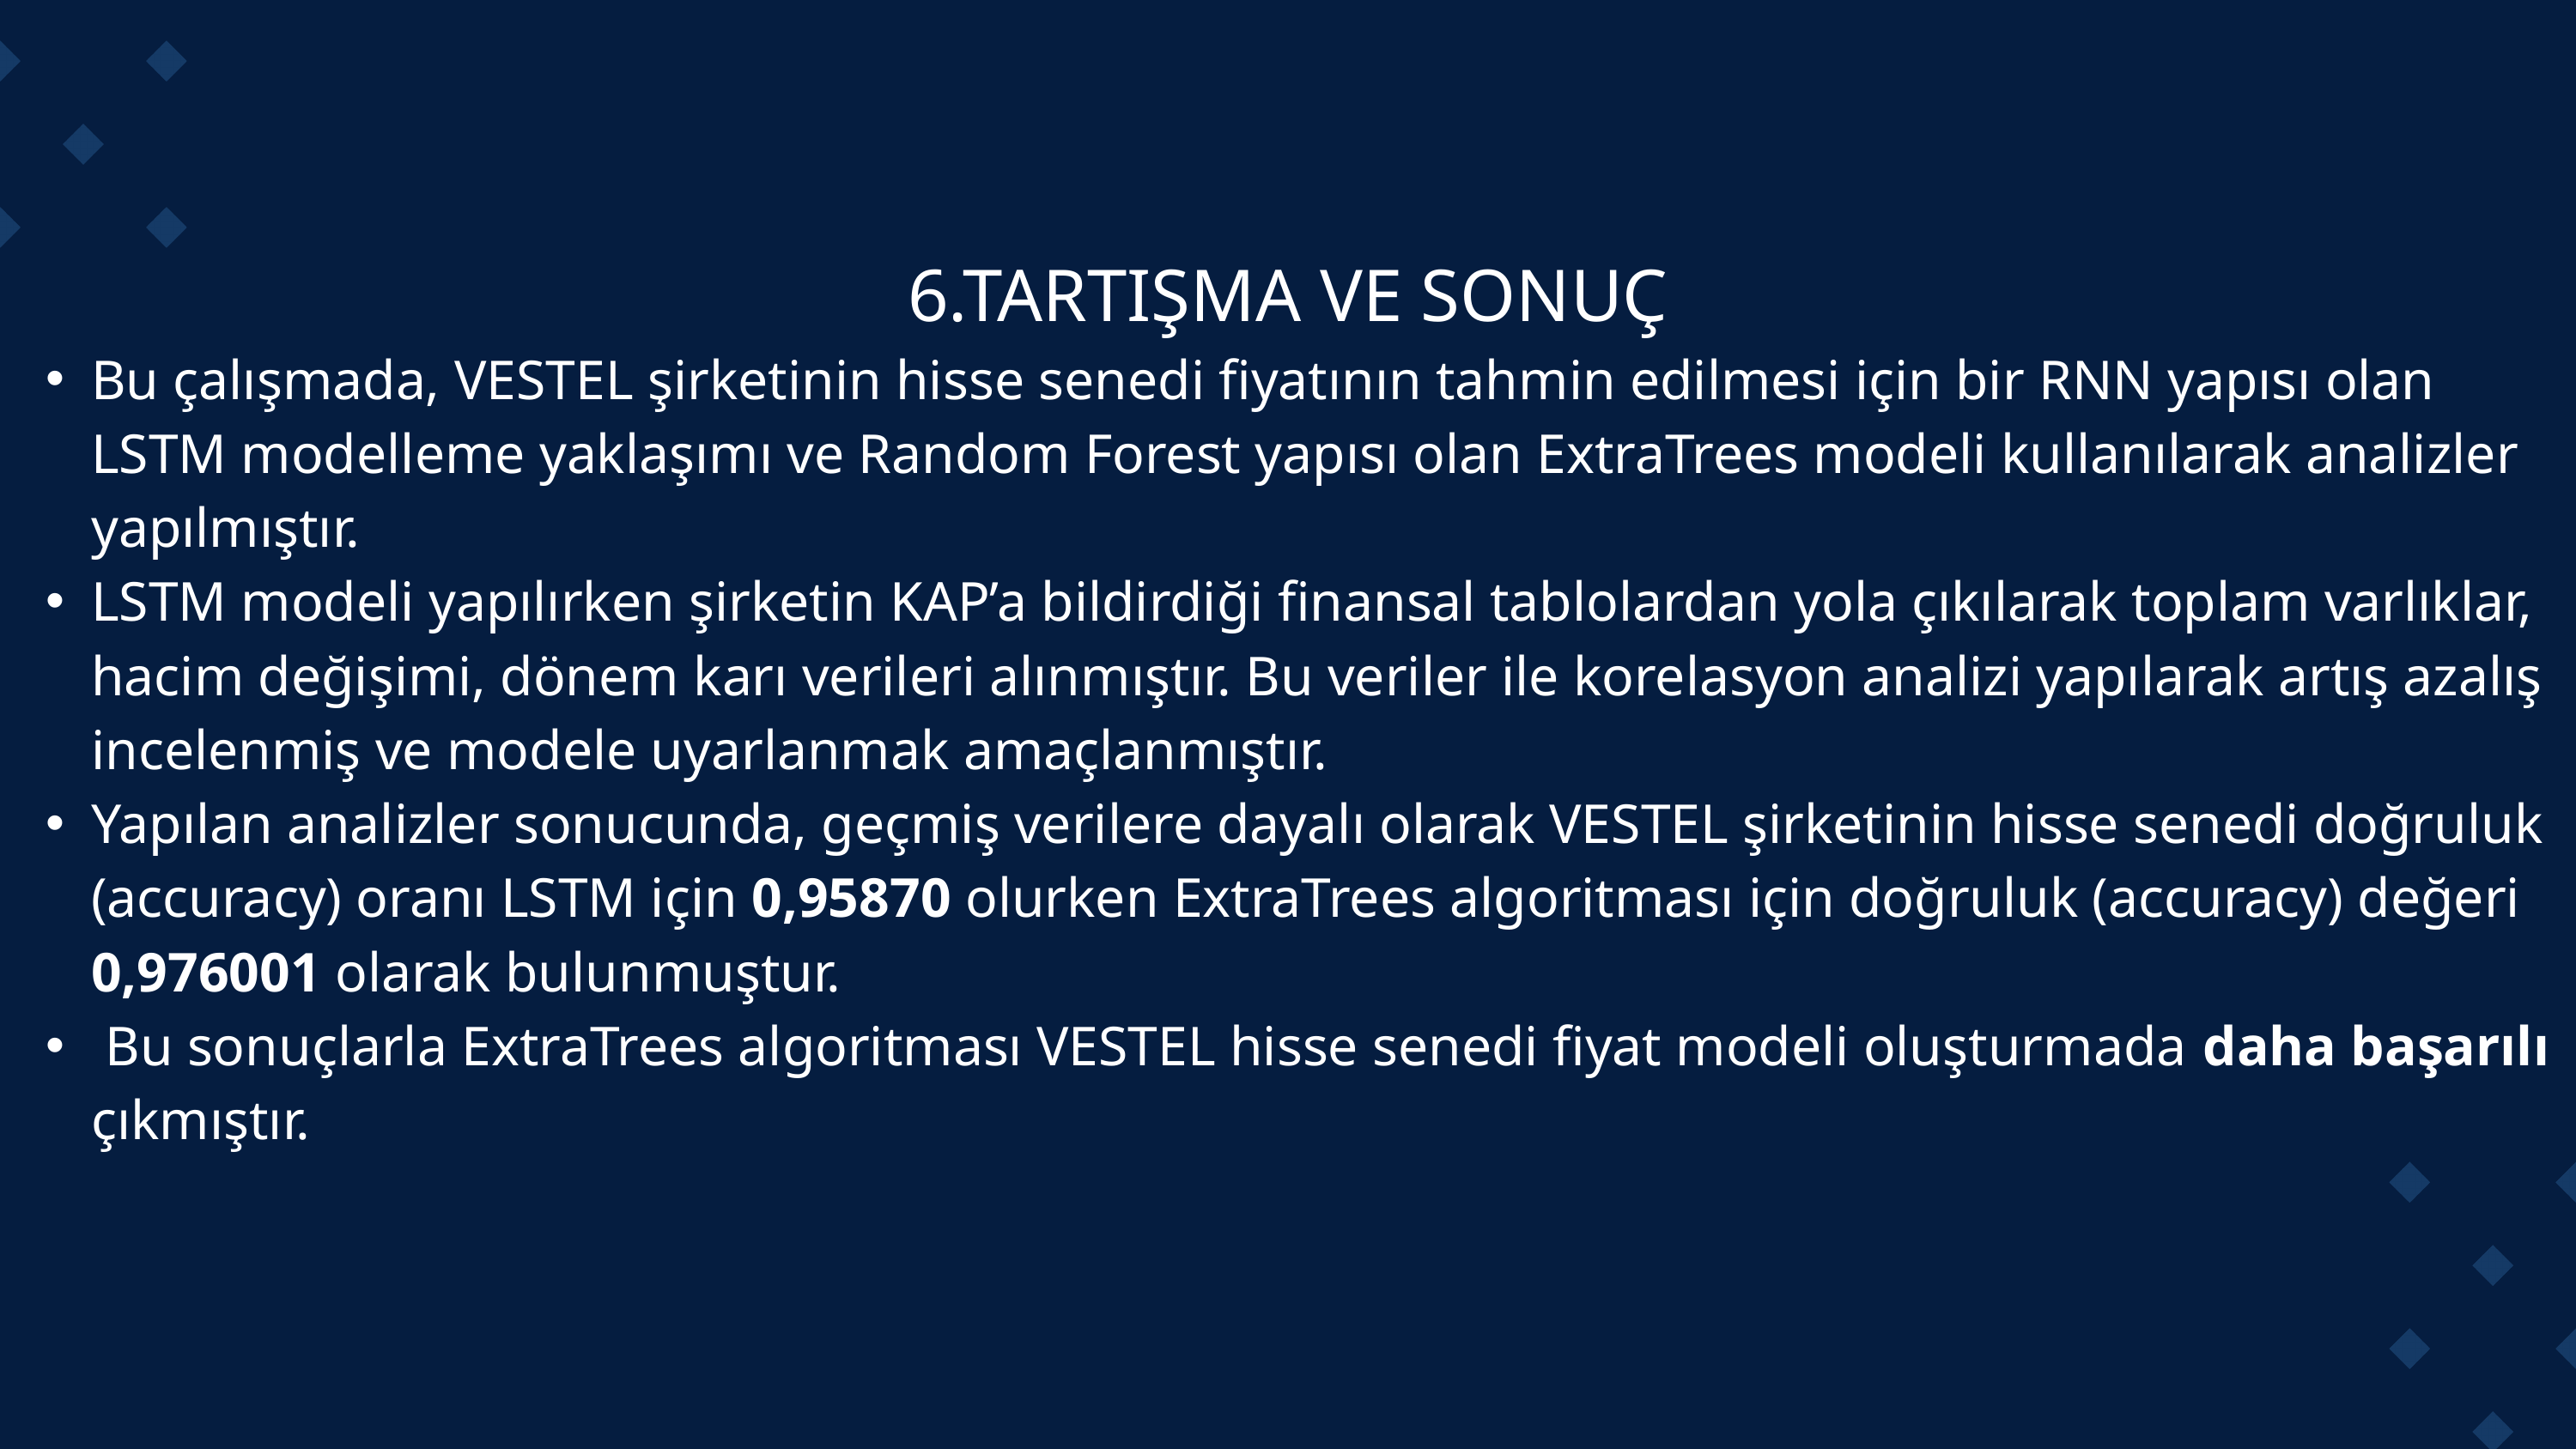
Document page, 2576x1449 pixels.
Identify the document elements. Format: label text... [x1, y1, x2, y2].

text_box [0, 0, 187, 248]
text_box [2389, 1161, 2576, 1449]
text_box 6.TARTIŞMA VE SONUÇ Bu çalışmada, VESTEL şirketinin hisse senedi fiyatının tahmin edilmesi için bir RNN yapısı olan LSTM modelleme yaklaşımı ve Random Forest yapısı olan ExtraTrees modeli kullanılarak analizler yapılmıştır. LSTM modeli yapılırken şirketin KAP’a bildirdiği finansal tablolardan yola çıkılarak toplam varlıklar, hacim değişimi, dönem karı verileri alınmıştır. Bu veriler ile korelasyon analizi yapılarak artış azalış incelenmiş ve modele uyarlanmak amaçlanmıştır. Yapılan analizler sonucunda, geçmiş verilere dayalı olarak VESTEL şirketinin hisse senedi doğruluk (accuracy) oranı LSTM için 0,95870 olurken ExtraTrees algoritması için doğruluk (accuracy) değeri 0,976001 olarak bulunmuştur. Bu sonuçlarla ExtraTrees algoritması VESTEL hisse senedi fiyat modeli oluşturmada daha başarılı çıkmıştır. [0, 237, 2576, 1225]
